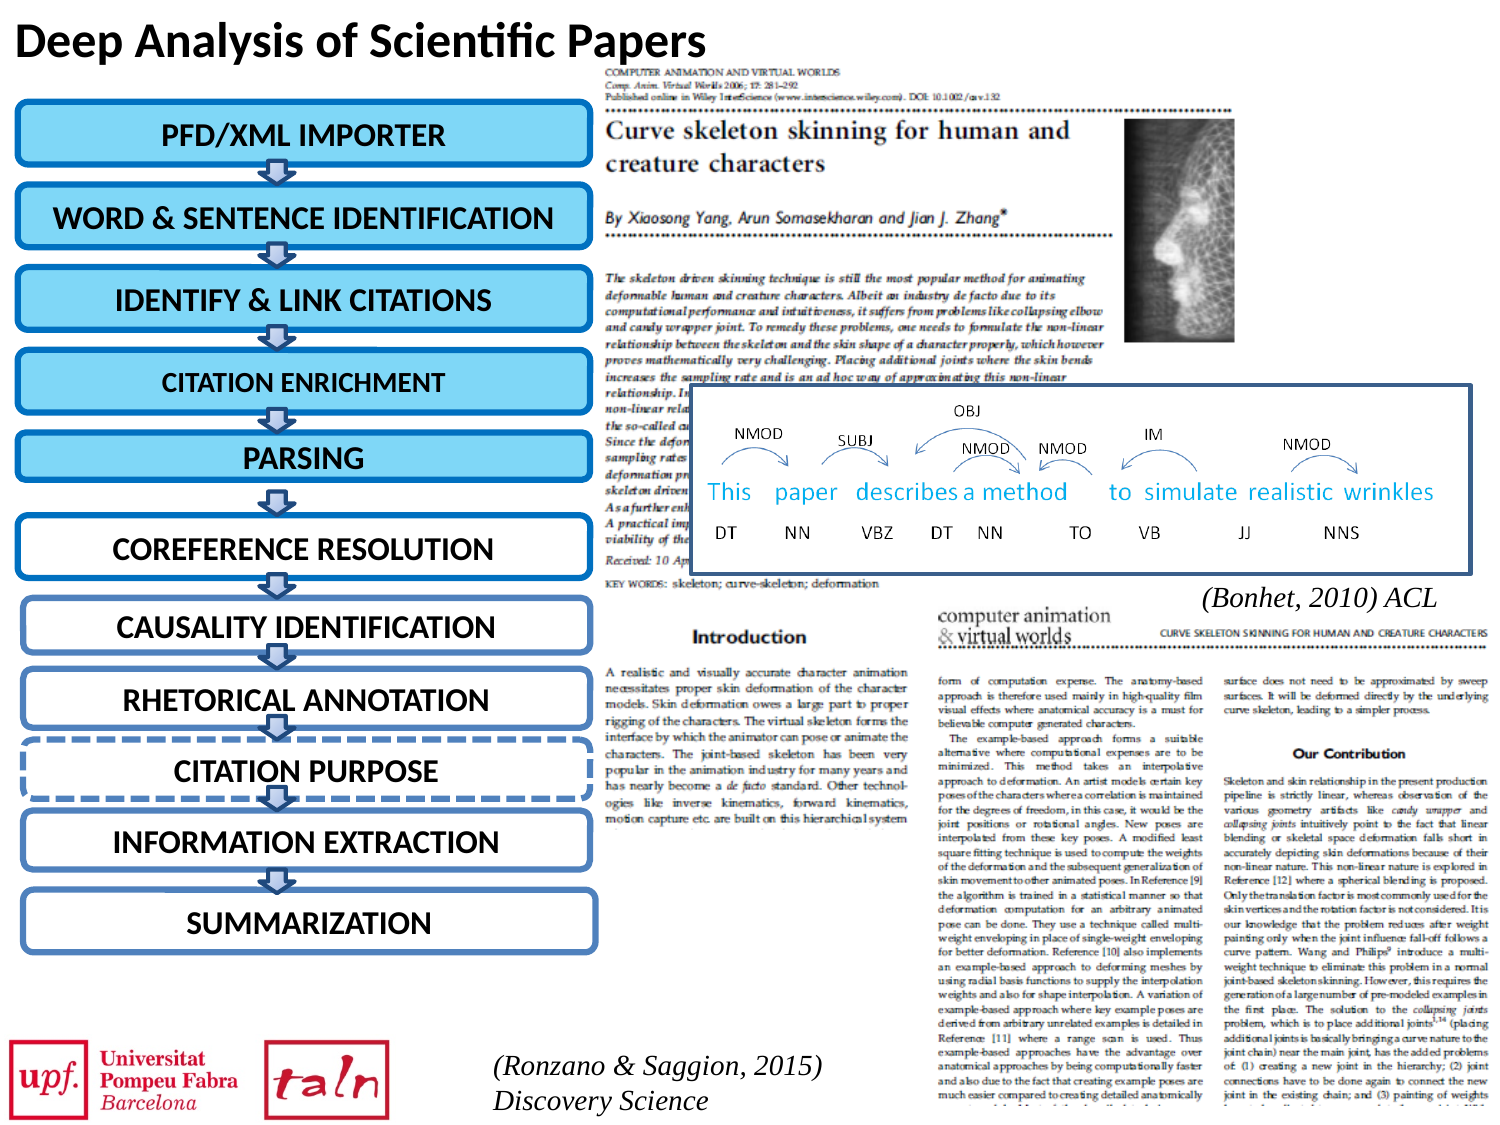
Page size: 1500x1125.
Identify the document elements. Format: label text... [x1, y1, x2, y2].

text_box RHETORICAL ANNOTATION [20, 666, 579, 730]
text_box Deep Analysis of Scientific Papers [0, 0, 786, 75]
text_box [257, 713, 297, 742]
text_box INFORMATION EXTRACTION [20, 808, 593, 872]
text_box [257, 572, 297, 600]
text_box CAUSALITY IDENTIFICATION [20, 595, 579, 655]
text_box [257, 867, 297, 895]
text_box CITATION PURPOSE [20, 737, 579, 801]
text_box WORD & SENTENCE IDENTIFICATION [15, 182, 579, 250]
text_box [257, 784, 297, 813]
text_box [257, 241, 297, 269]
text_box [1267, 383, 1473, 576]
text_box IDENTIFY & LINK CITATIONS [15, 265, 579, 332]
text_box PARSING [15, 430, 579, 482]
picture [4, 1034, 396, 1125]
picture [584, 66, 1495, 1107]
text_box [257, 489, 297, 517]
text_box [257, 324, 297, 352]
text_box SUMMARIZATION [20, 887, 598, 955]
text_box (Ronzano & Saggion, 2015) Discovery Science [478, 1039, 922, 1124]
text_box [257, 158, 297, 187]
text_box CITATION ENRICHMENT [15, 347, 579, 415]
text_box [257, 406, 297, 435]
text_box COREFERENCE RESOLUTION [15, 513, 579, 581]
text_box PFD/XML IMPORTER [15, 99, 579, 167]
text_box (Bonhet, 2010) ACL [1267, 571, 1465, 602]
text_box [257, 643, 297, 671]
